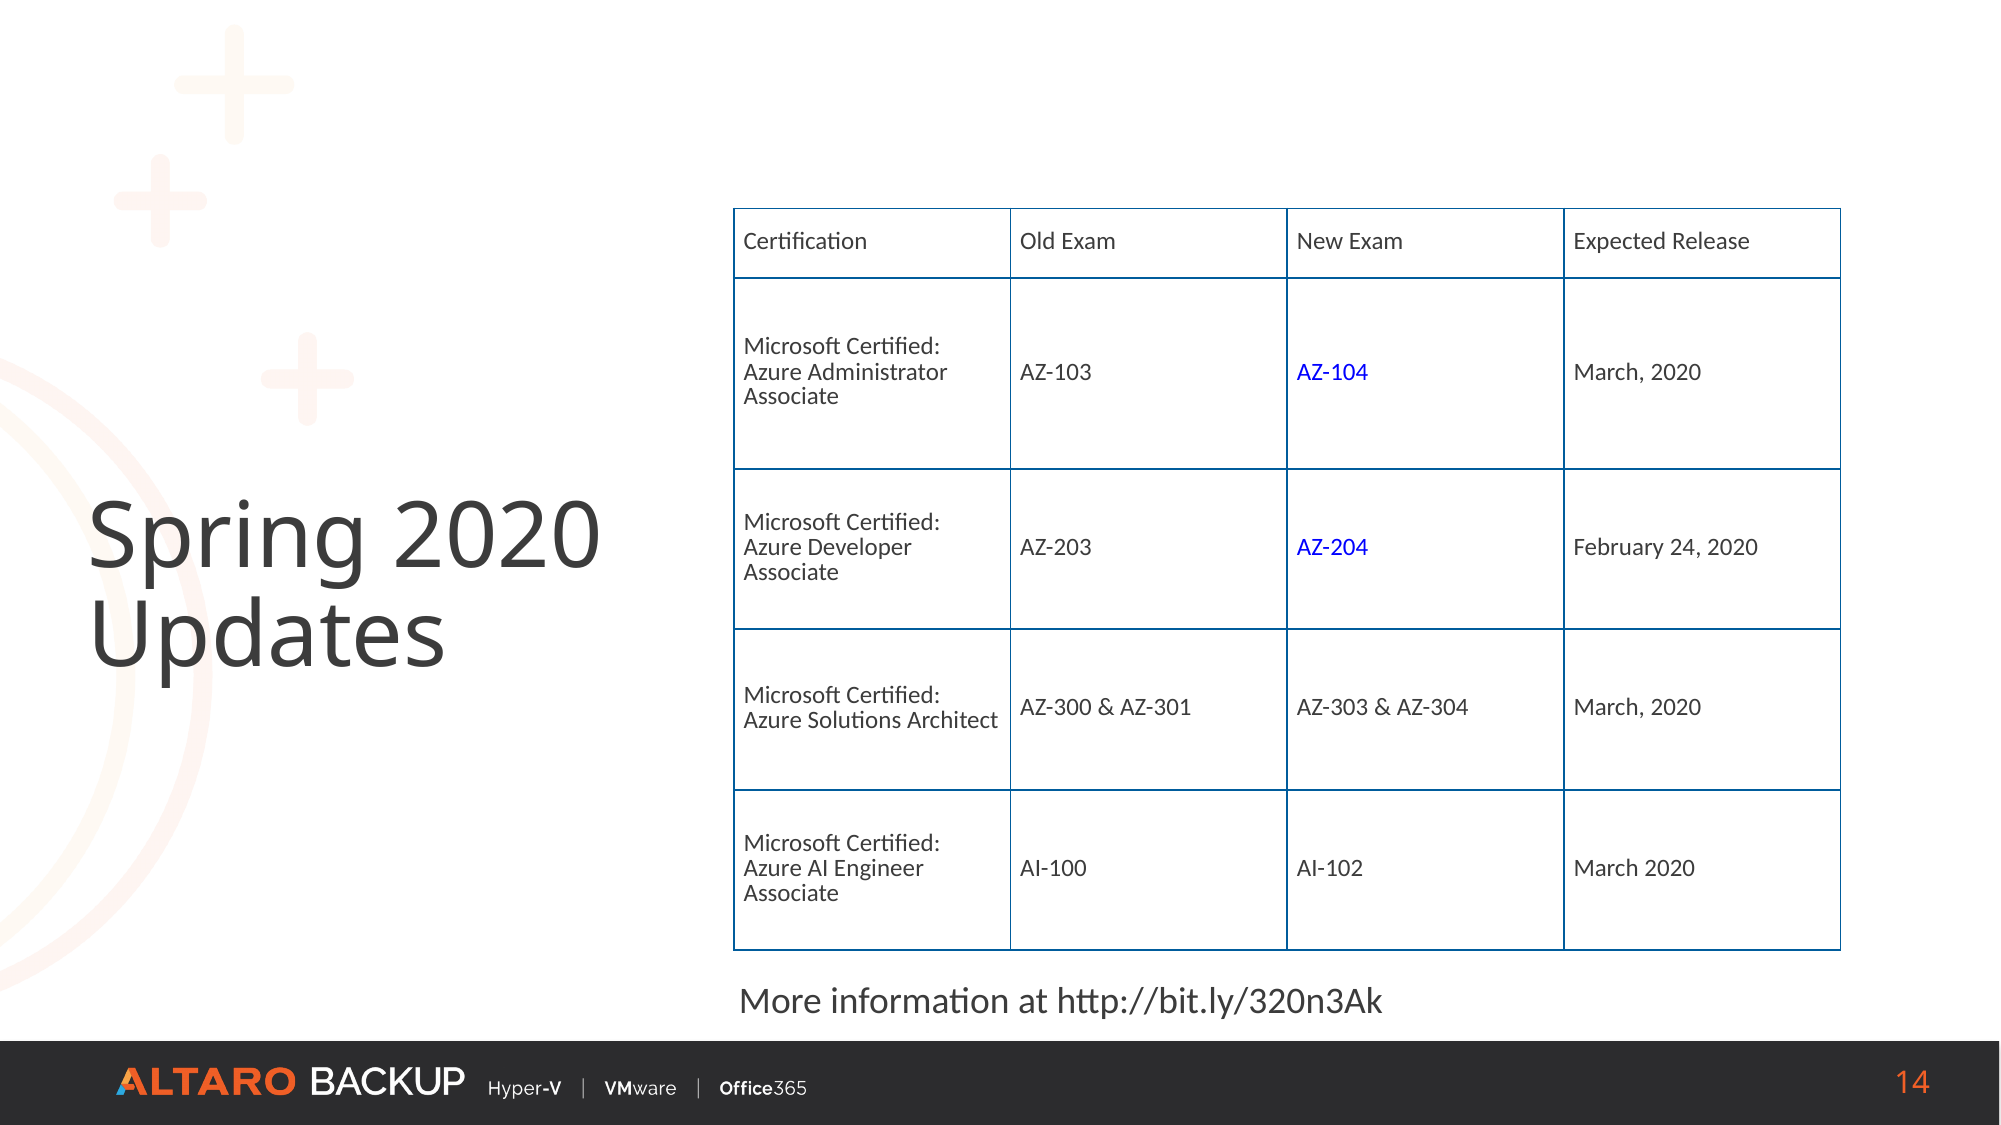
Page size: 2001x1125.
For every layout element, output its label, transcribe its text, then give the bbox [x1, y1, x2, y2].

table_cell March, 2020 [1565, 279, 1840, 468]
table_header Expected Release [1565, 209, 1840, 277]
table_header Certification [735, 209, 1010, 277]
table_header New Exam [1288, 209, 1563, 277]
table_cell AZ-203 [1011, 470, 1286, 628]
table_header Old Exam [1011, 209, 1286, 277]
text_box More information at http://bit.ly/320n3Ak [724, 968, 1603, 1029]
table_cell Microsoft Certified: Azure Solutions Architect [735, 630, 1010, 789]
table_cell February 24, 2020 [1565, 470, 1840, 628]
table_cell Microsoft Certified: Azure AI Engineer Associate [735, 791, 1010, 949]
table_cell Microsoft Certified: Azure Developer Associate [735, 470, 1010, 628]
picture [116, 1067, 806, 1099]
table_cell AZ-300 & AZ-301 [1011, 630, 1286, 789]
table_cell March 2020 [1565, 791, 1840, 949]
table_cell March, 2020 [1565, 630, 1840, 789]
table_cell AZ-204 [1288, 470, 1563, 628]
table_cell AI-102 [1288, 791, 1563, 949]
table_cell AI-100 [1011, 791, 1286, 949]
table_cell AZ-103 [1011, 279, 1286, 468]
table_cell AZ-104 [1288, 279, 1563, 468]
table_cell Microsoft Certified: Azure Administrator Associate [735, 279, 1010, 468]
table_cell AZ-303 & AZ-304 [1288, 630, 1563, 789]
